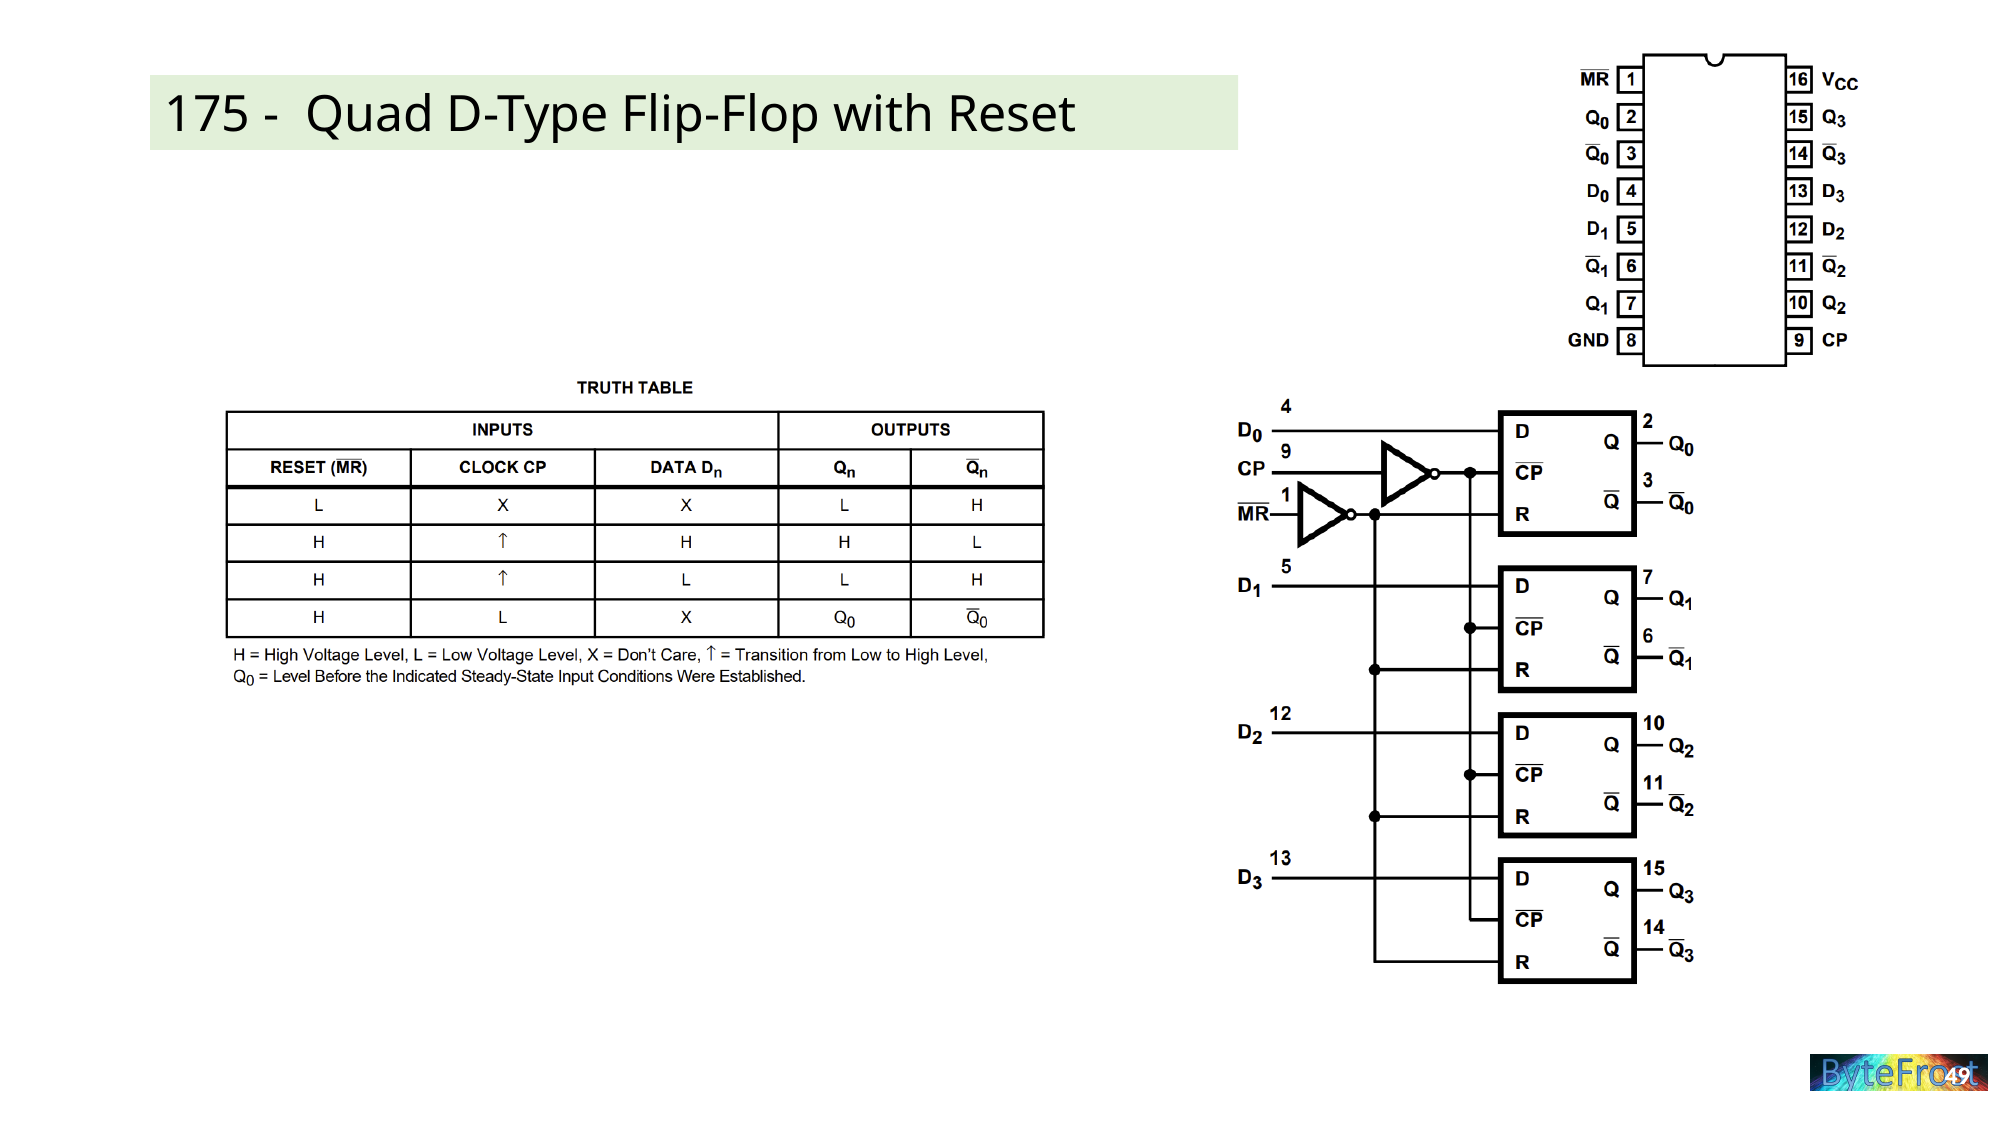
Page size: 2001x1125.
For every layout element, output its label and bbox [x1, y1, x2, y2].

picture [1810, 1054, 1988, 1091]
picture [1153, 46, 1874, 1033]
title [150, 75, 1239, 150]
picture [204, 355, 1077, 706]
